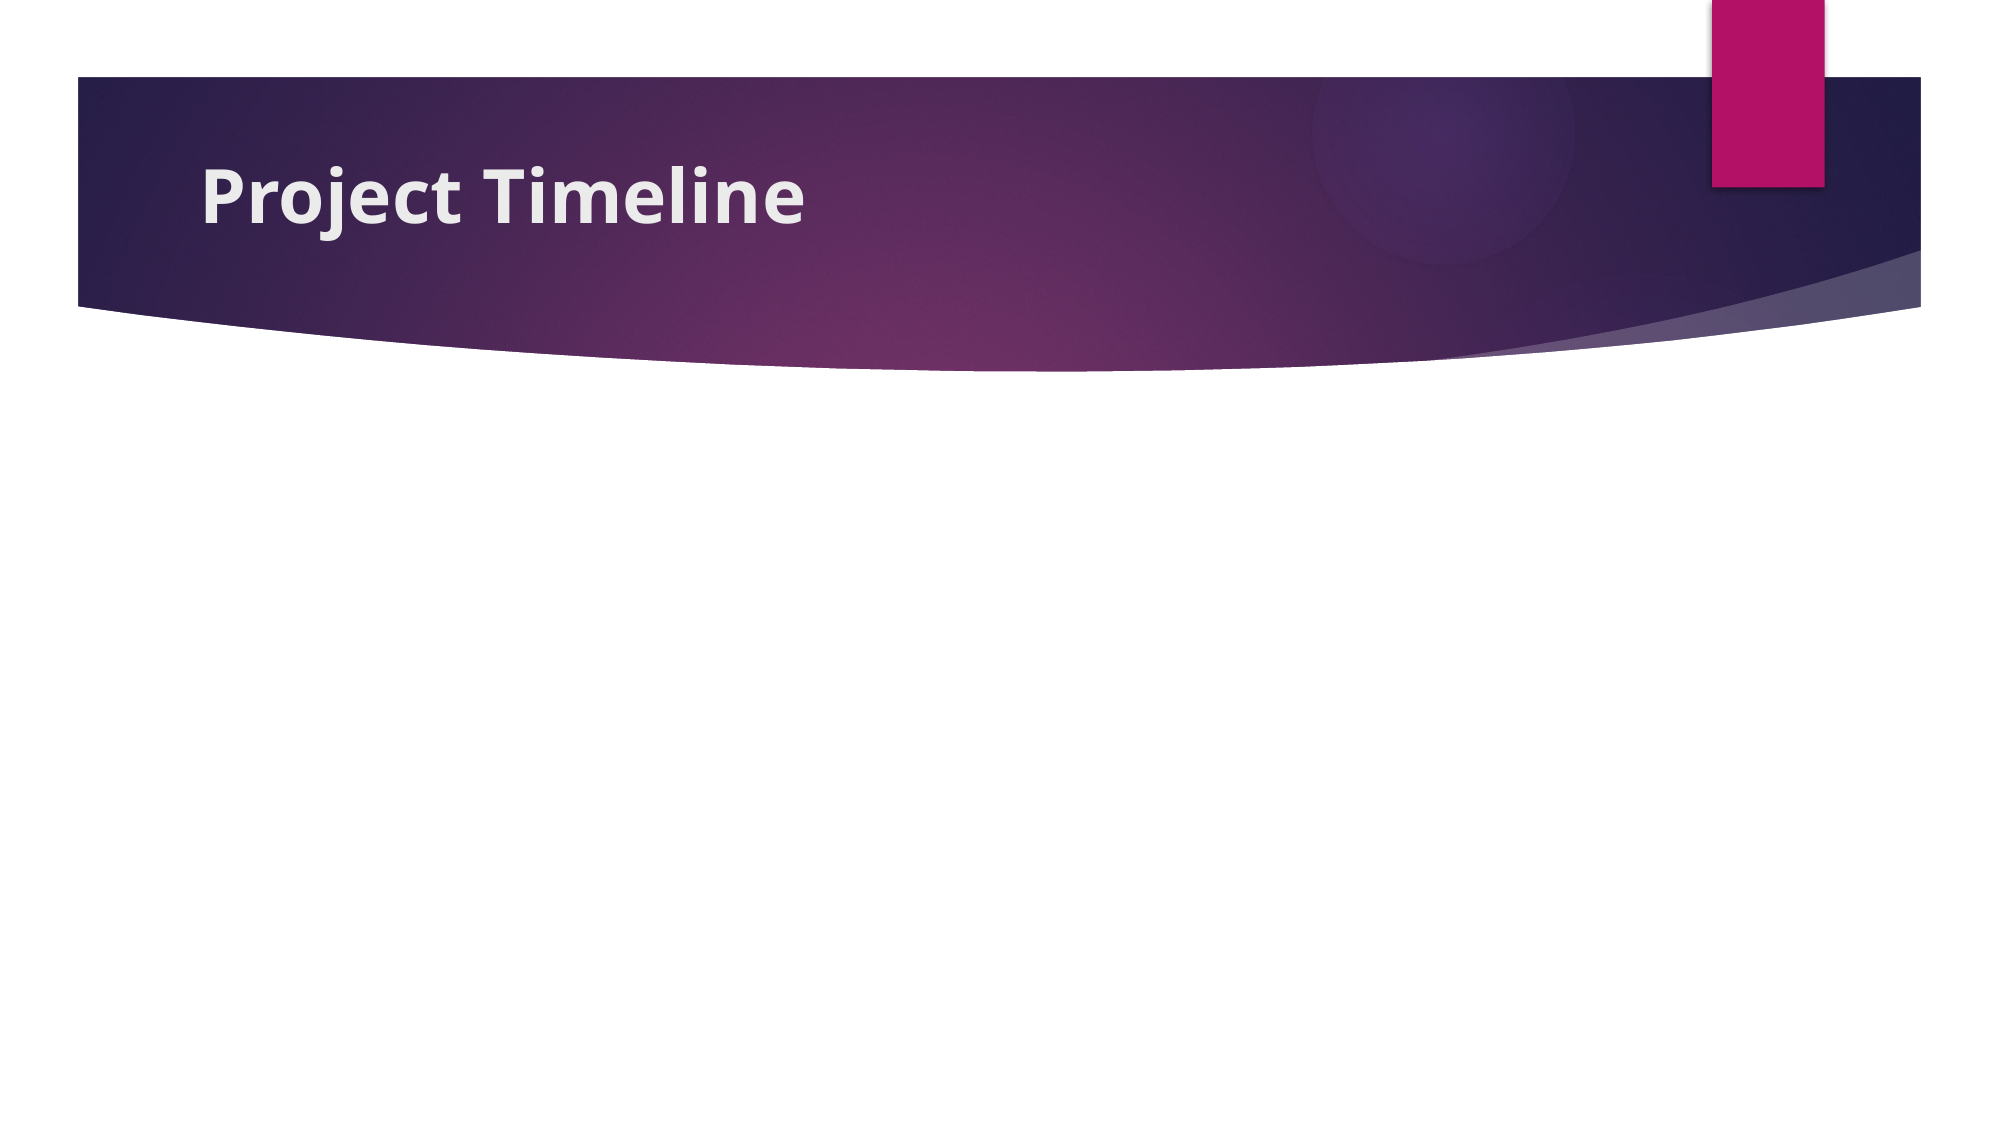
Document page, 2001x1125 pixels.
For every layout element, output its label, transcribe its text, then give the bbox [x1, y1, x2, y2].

title Project Timeline [184, 114, 1910, 274]
